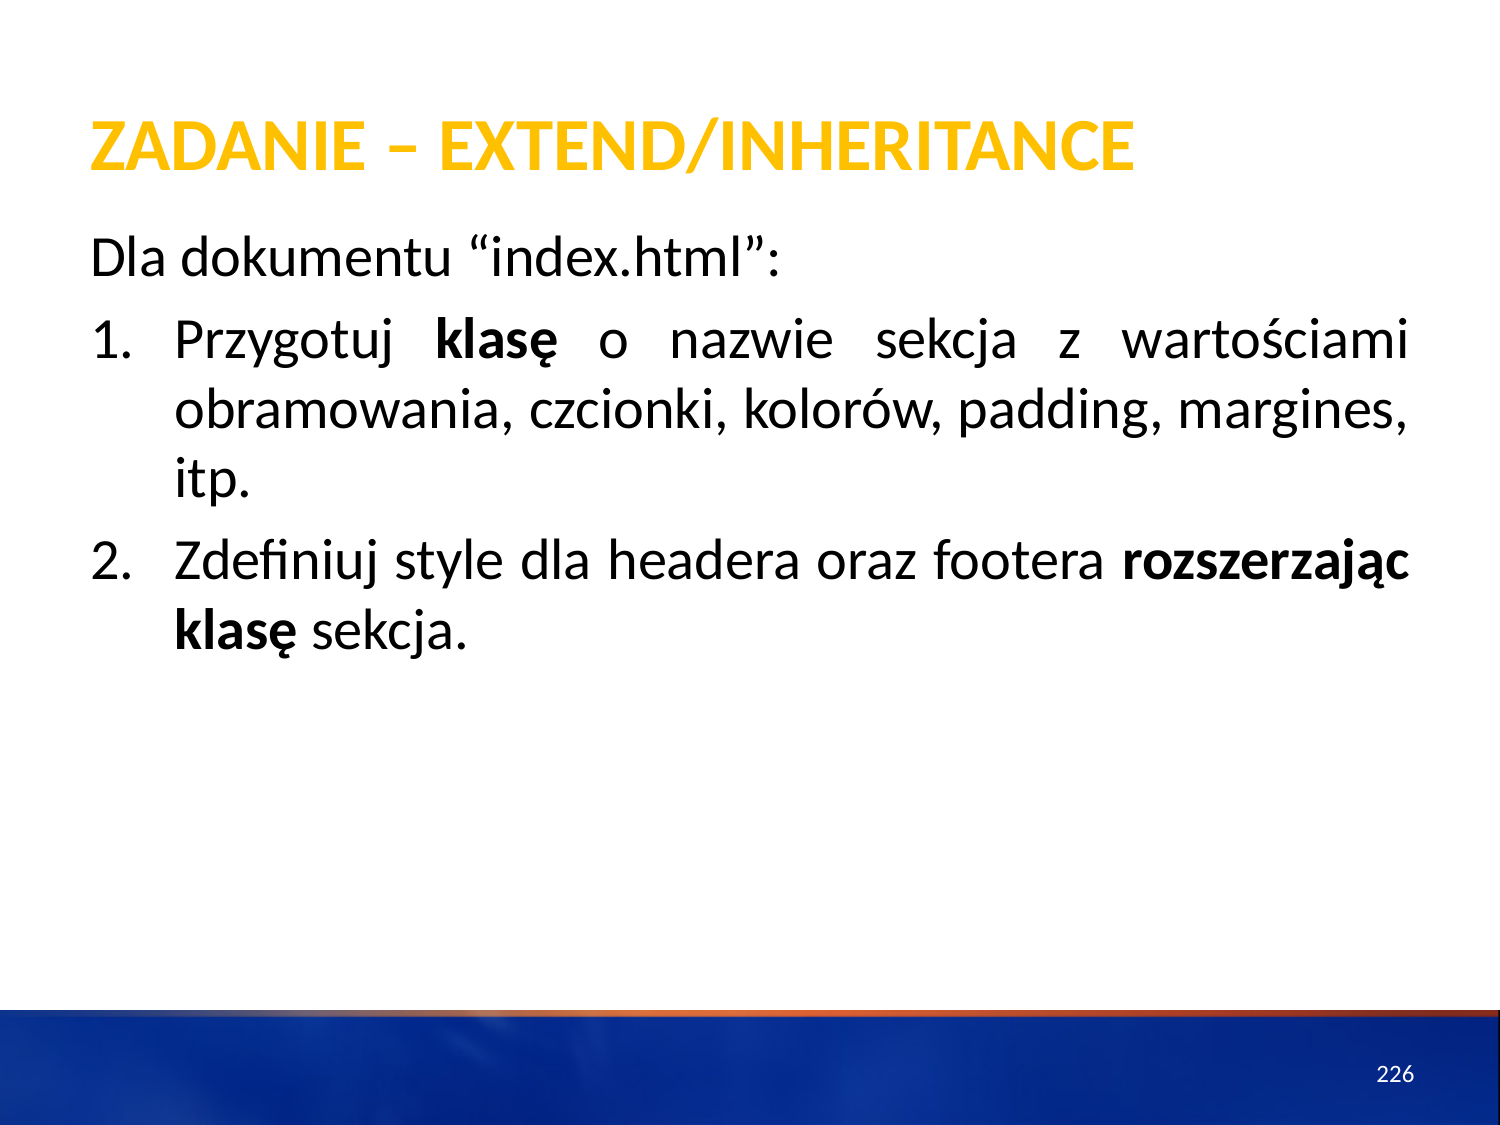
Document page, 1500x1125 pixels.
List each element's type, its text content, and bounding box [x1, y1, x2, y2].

picture [0, 1010, 1500, 1125]
list Dla dokumentu “index.html”: Przygotuj klasę o nazwie sekcja z wartościami obramowania, czcionki, kolorów, padding, margines, itp. Zdefiniuj style dla headera oraz footera rozszerzając klasę sekcja. [75, 210, 1425, 1005]
title ZADANIE – Extend/Inheritance [75, 93, 1425, 188]
slide_number 226 [1215, 1042, 1430, 1103]
